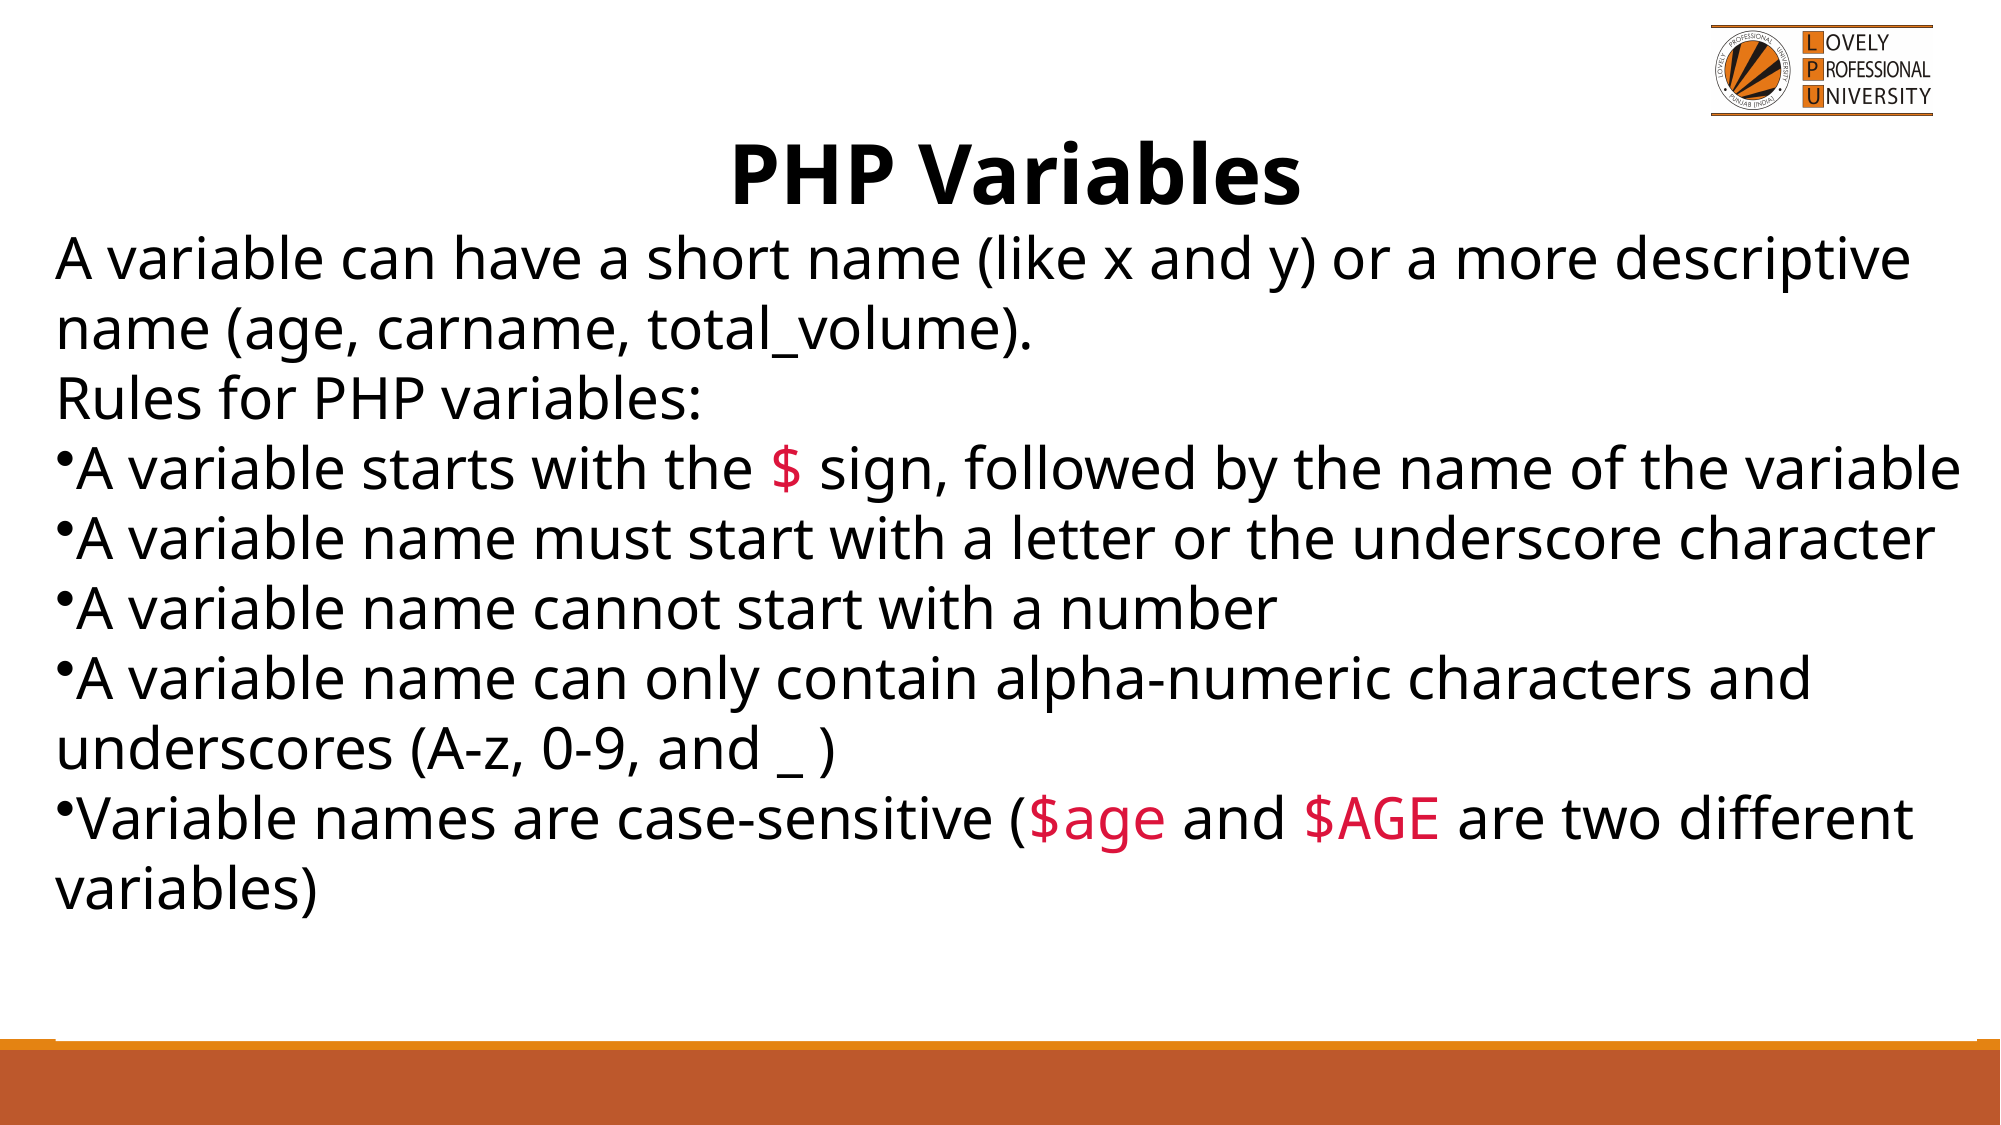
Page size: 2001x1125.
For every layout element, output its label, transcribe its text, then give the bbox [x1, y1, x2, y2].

text_box PHP Variables A variable can have a short name (like x and y) or a more descriptive name (age, carname, total_volume). Rules for PHP variables: A variable starts with the $ sign, followed by the name of the variable A variable name must start with a letter or the underscore character A variable name cannot start with a number A variable name can only contain alpha-numeric characters and underscores (A-z, 0-9, and _ ) Variable names are case-sensitive ($age and $AGE are two different variables) [55, 110, 1977, 1042]
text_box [1710, 25, 1934, 117]
